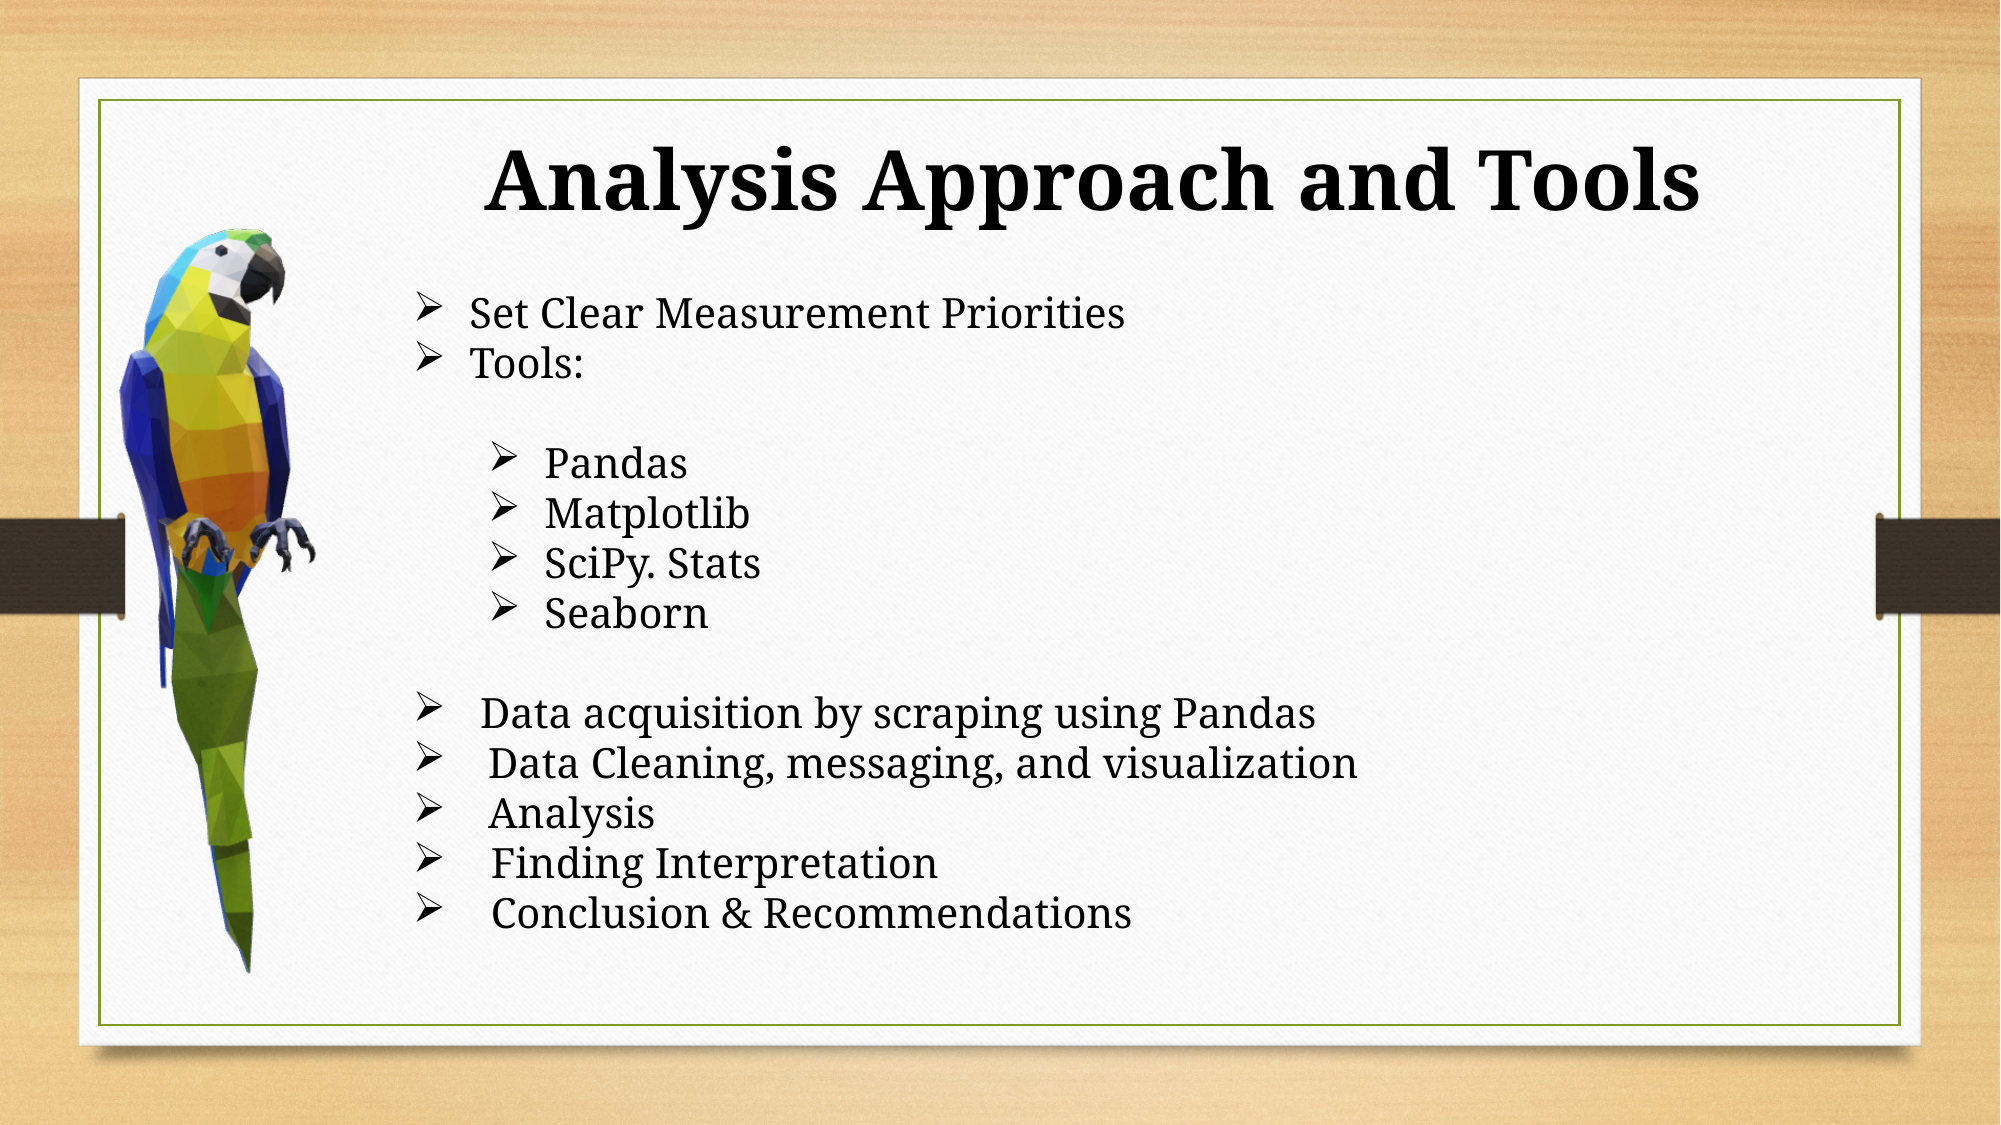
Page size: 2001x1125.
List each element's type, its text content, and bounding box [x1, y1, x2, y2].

picture [0, 0, 2001, 1125]
text_box Analysis Approach and Tools Set Clear Measurement Priorities Tools: Pandas Matplotlib SciPy. Stats Seaborn Data acquisition by scraping using Pandas Data Cleaning, messaging, and visualization Analysis Finding Interpretation Conclusion & Recommendations [323, 119, 1864, 985]
